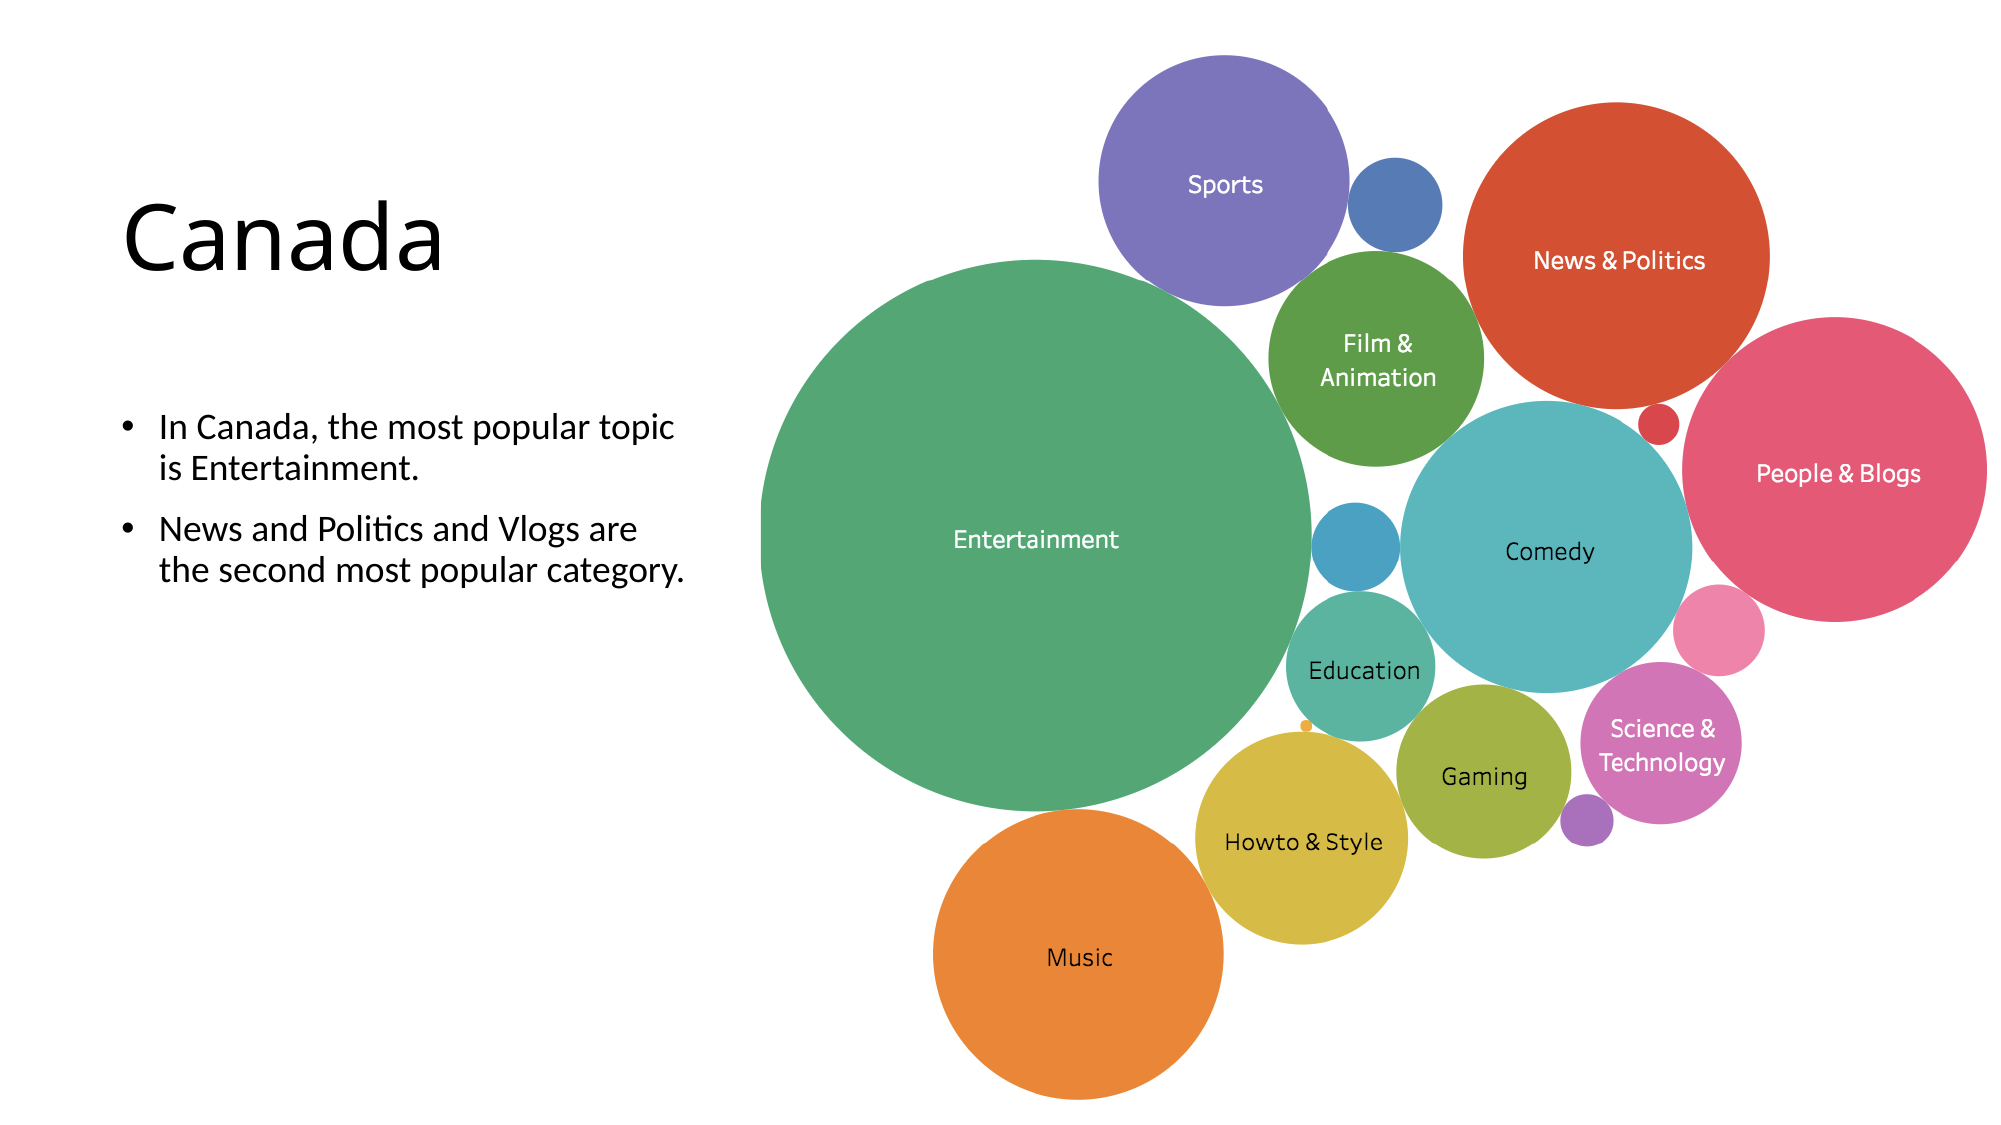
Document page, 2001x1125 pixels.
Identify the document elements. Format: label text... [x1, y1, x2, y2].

list In Canada, the most popular topic is Entertainment. News and Politics and Vlogs are the second most popular category. [106, 399, 706, 1021]
picture [760, 0, 2000, 1125]
title Canada [106, 103, 706, 379]
